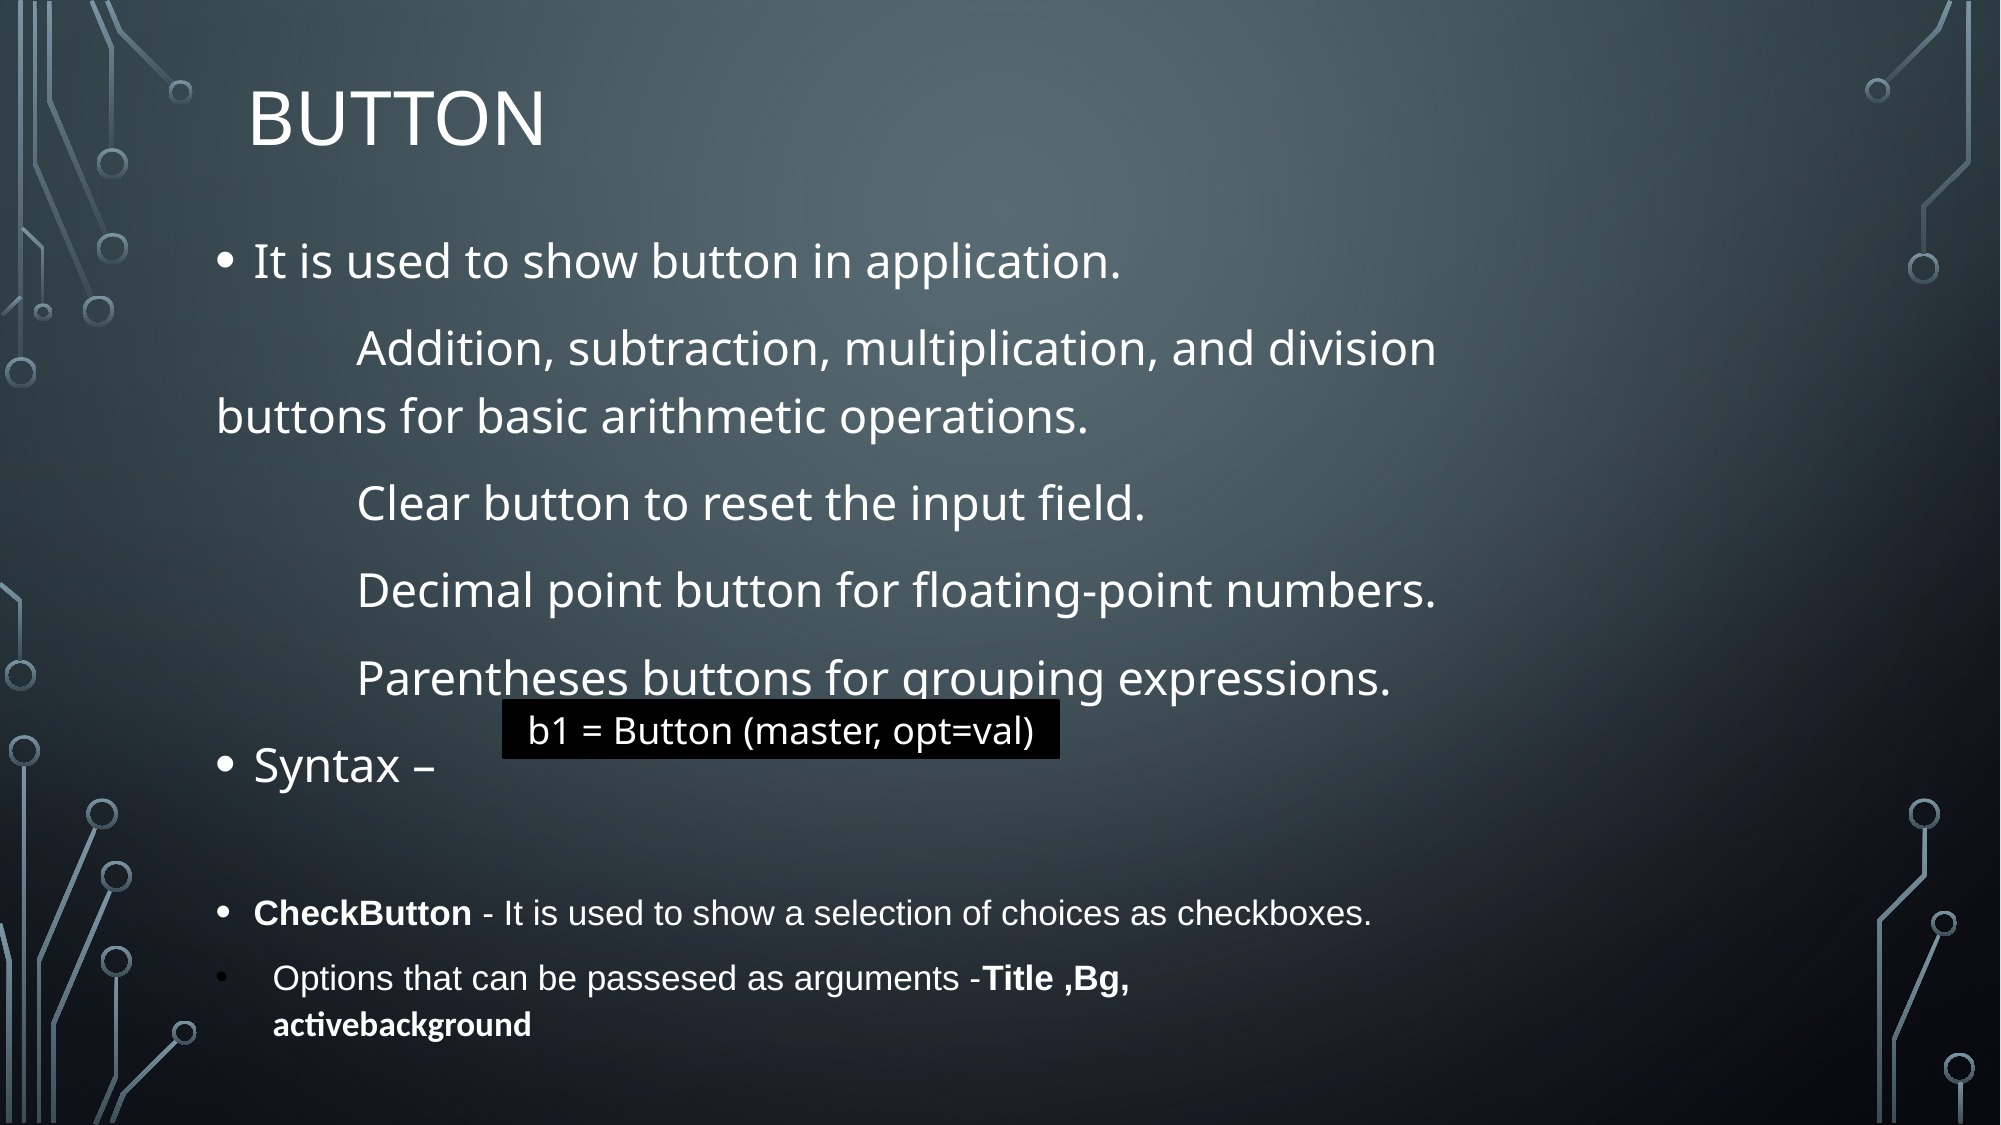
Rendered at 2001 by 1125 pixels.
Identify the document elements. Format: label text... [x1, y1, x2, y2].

list It is used to show button in application. Addition, subtraction, multiplication, and division buttons for basic arithmetic operations. Clear button to reset the input field. Decimal point button for floating-point numbers. Parentheses buttons for grouping expressions. Syntax – CheckButton - It is used to show a selection of choices as checkboxes. Options that can be passesed as arguments -Title ,Bg, activebackground [200, 212, 1470, 1062]
title Button [231, 0, 1857, 243]
text_box b1 = Button (master, opt=val) [502, 699, 1060, 759]
